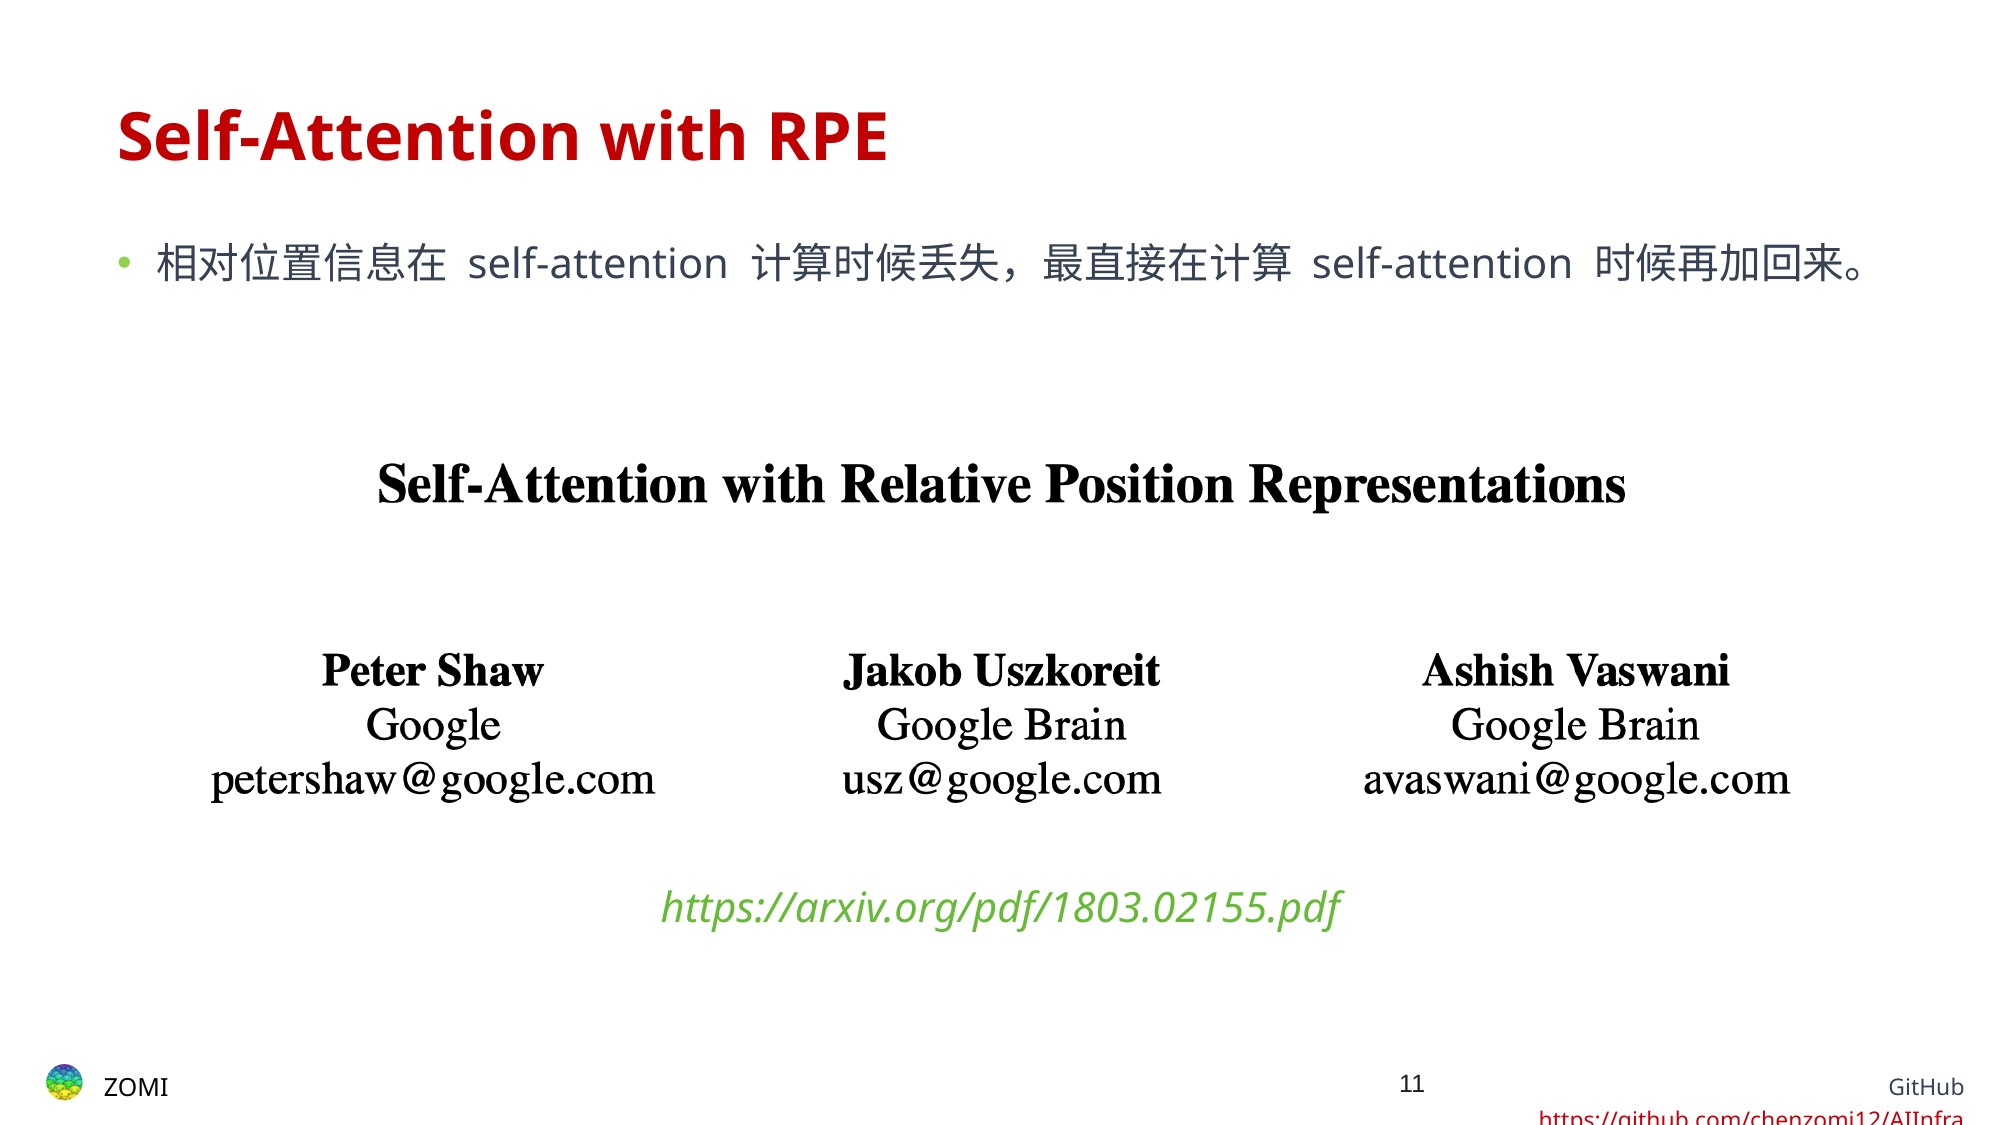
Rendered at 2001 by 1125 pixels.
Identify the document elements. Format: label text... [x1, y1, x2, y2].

list 相对位置信息在 self-attention 计算时候丢失，最直接在计算 self-attention 时候再加回来。 [102, 204, 1901, 1043]
text_box https://arxiv.org/pdf/1803.02155.pdf [321, 885, 1679, 939]
picture [47, 1065, 82, 1100]
title Self-Attention with RPE [102, 85, 1901, 183]
picture [136, 403, 1867, 875]
